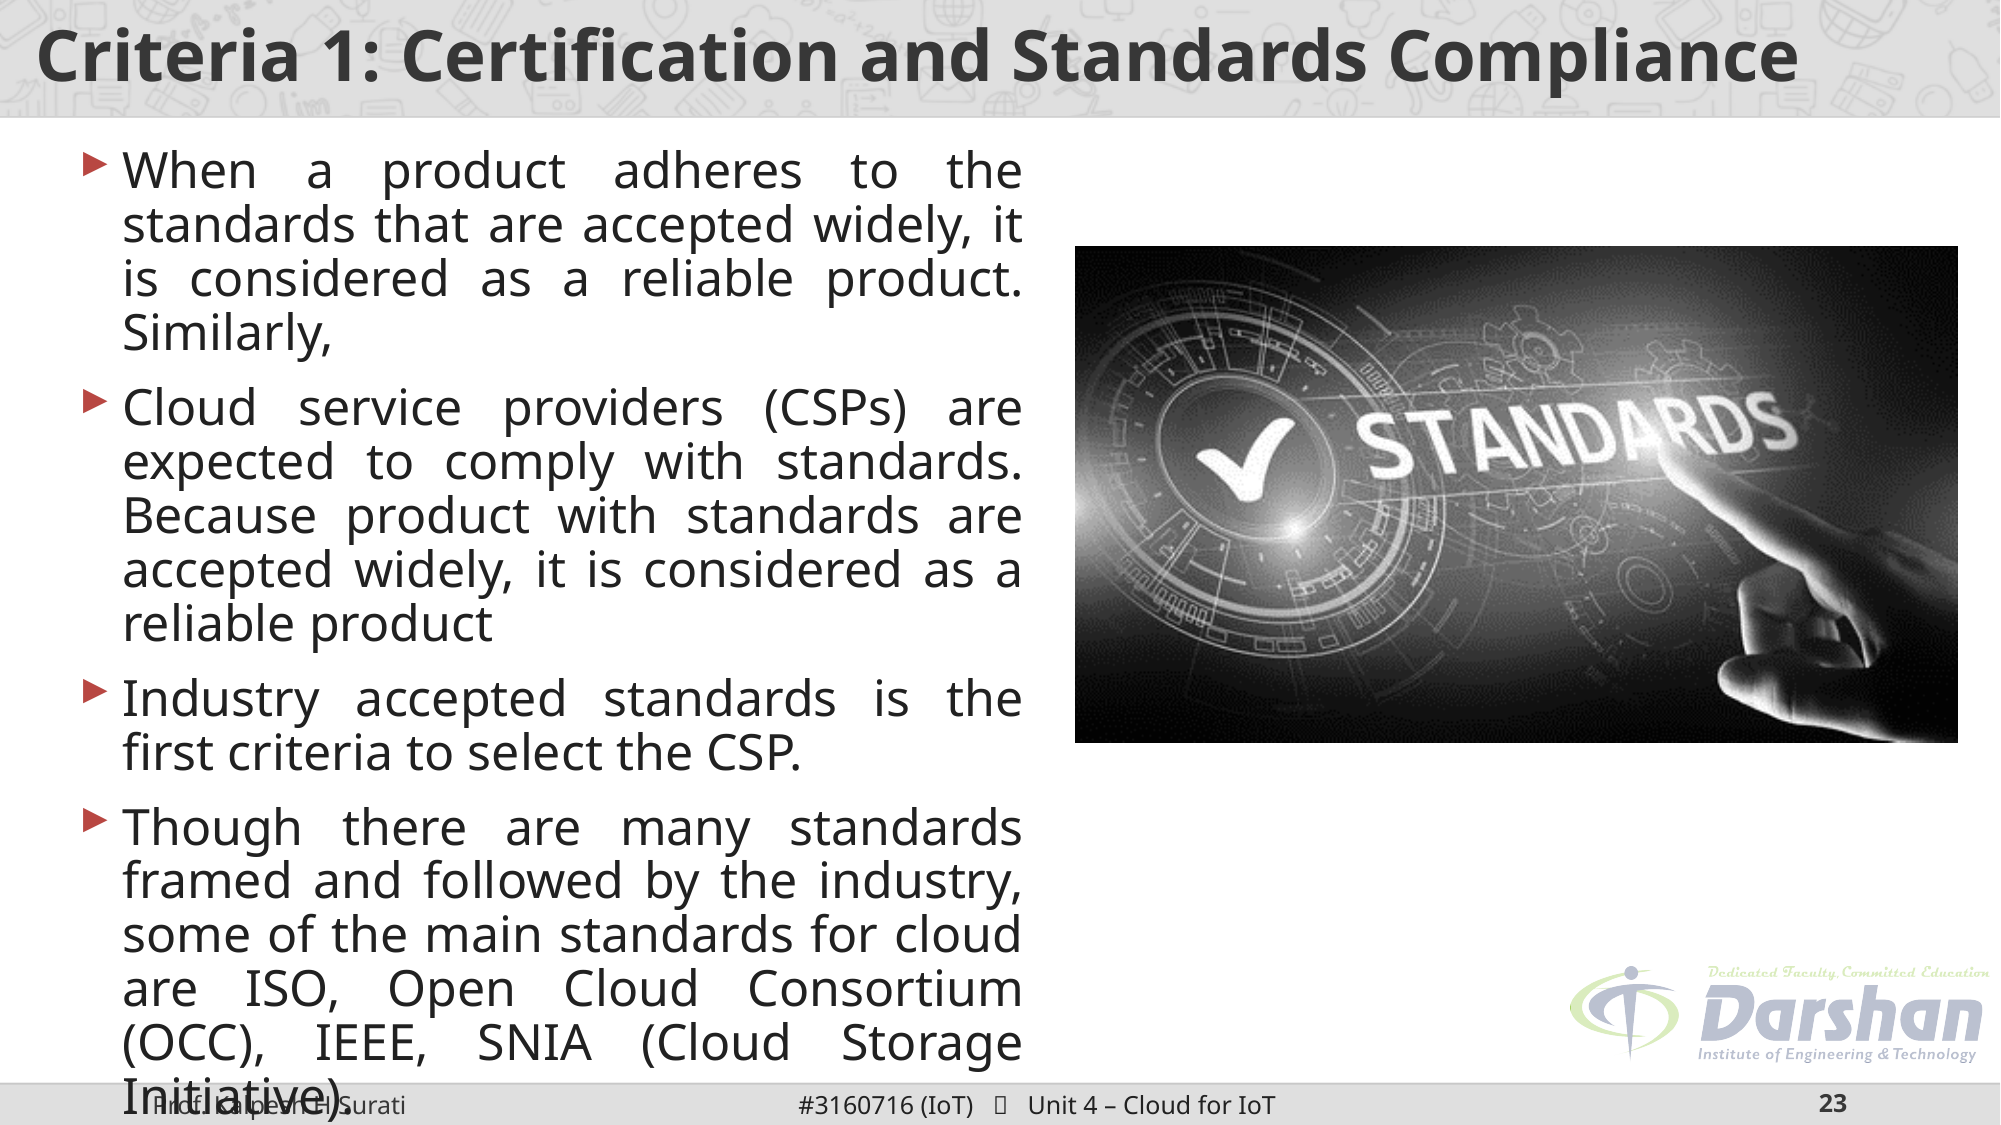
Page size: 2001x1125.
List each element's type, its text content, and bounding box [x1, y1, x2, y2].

title Criteria 1: Certification and Standards Compliance [0, 0, 2000, 117]
picture [1075, 246, 1958, 743]
list When a product adheres to the standards that are accepted widely, it is considered as a reliable product. Similarly, Cloud service providers (CSPs) are expected to comply with standards. Because product with standards are accepted widely, it is considered as a reliable product Industry accepted standards is the first criteria to select the CSP. Though there are many standards framed and followed by the industry, some of the main standards for cloud are ISO, Open Cloud Consortium (OCC), IEEE, SNIA (Cloud Storage Initiative). [63, 137, 1040, 743]
